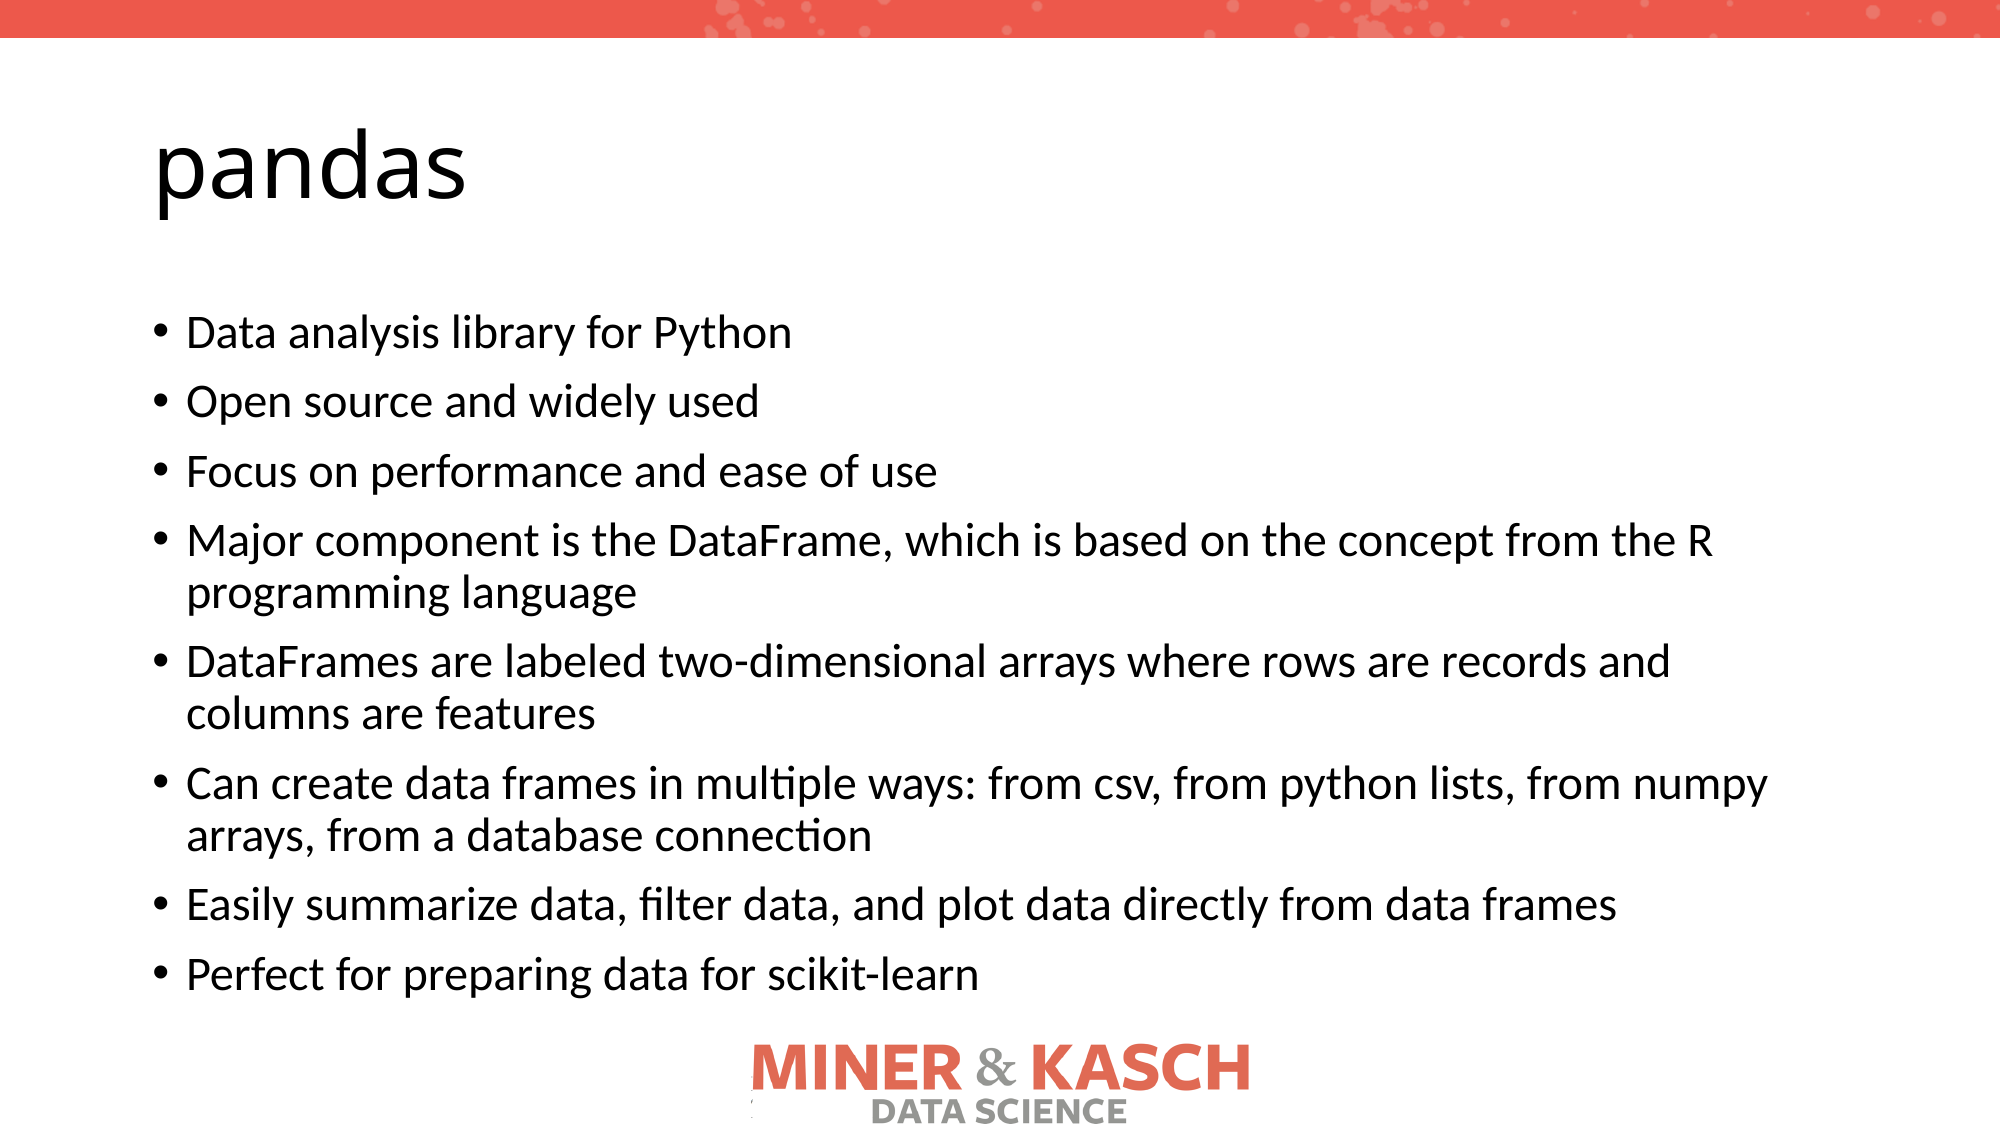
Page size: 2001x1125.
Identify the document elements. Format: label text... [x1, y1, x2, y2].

list Data analysis library for Python Open source and widely used Focus on performance and ease of use Major component is the DataFrame, which is based on the concept from the R programming language DataFrames are labeled two-dimensional arrays where rows are records and columns are features Can create data frames in multiple ways: from csv, from python lists, from numpy arrays, from a database connection Easily summarize data, filter data, and plot data directly from data frames Perfect for preparing data for scikit-learn [137, 299, 1863, 1014]
picture [751, 1042, 1250, 1125]
title pandas [137, 59, 1863, 278]
picture [0, 0, 2000, 38]
